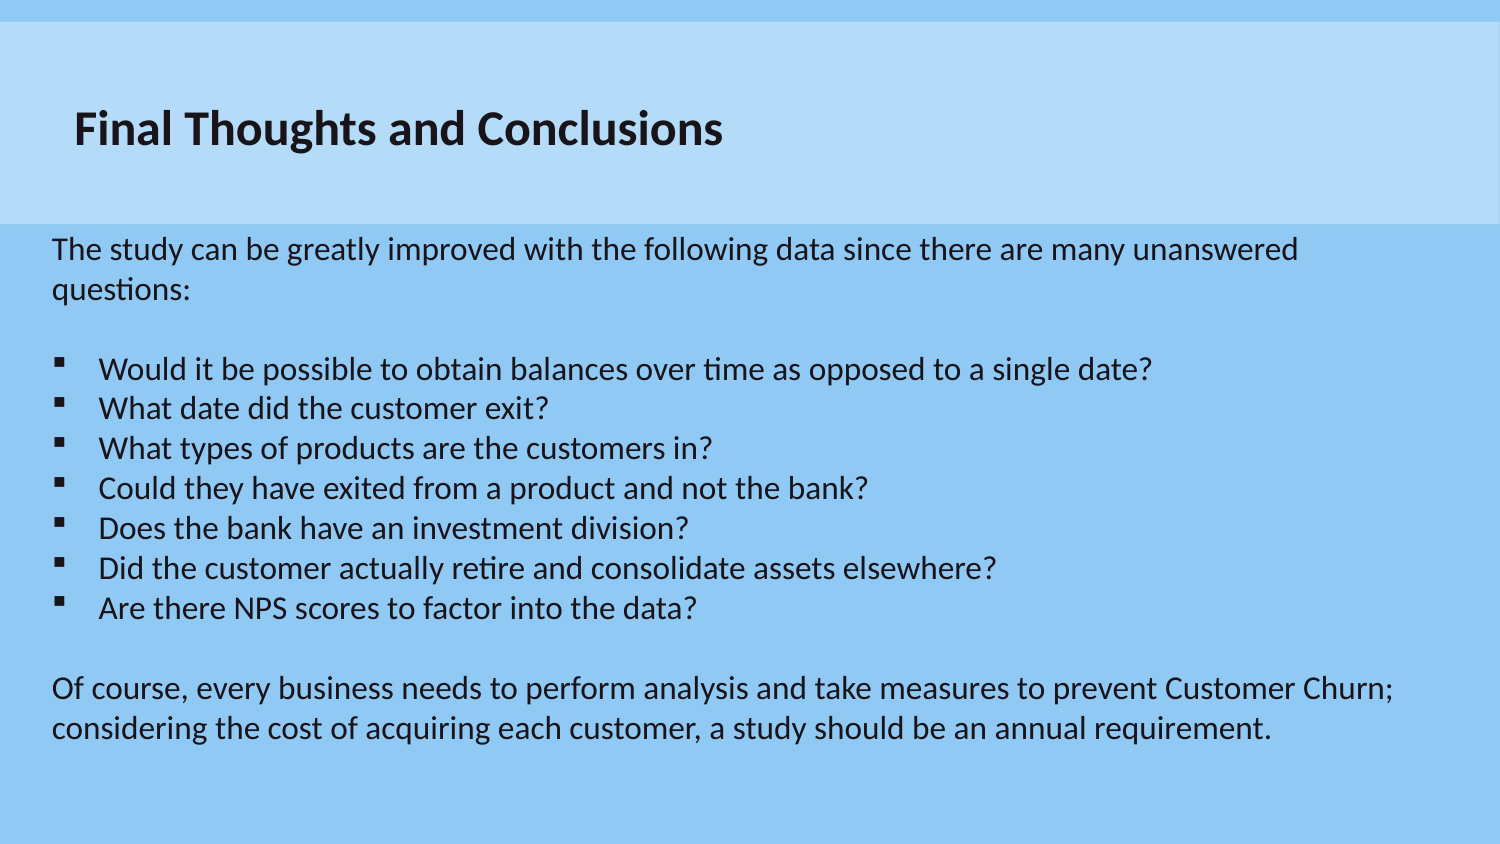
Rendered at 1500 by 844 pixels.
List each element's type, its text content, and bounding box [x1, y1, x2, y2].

text_box The study can be greatly improved with the following data since there are many unanswered questions: Would it be possible to obtain balances over time as opposed to a single date? What date did the customer exit? What types of products are the customers in? Could they have exited from a product and not the bank? Does the bank have an investment division? Did the customer actually retire and consolidate assets elsewhere? Are there NPS scores to factor into the data? Of course, every business needs to perform analysis and take measures to prevent Customer Churn; considering the cost of acquiring each customer, a study should be an annual requirement. [37, 219, 1418, 844]
text_box Final Thoughts and Conclusions [59, 88, 1418, 163]
